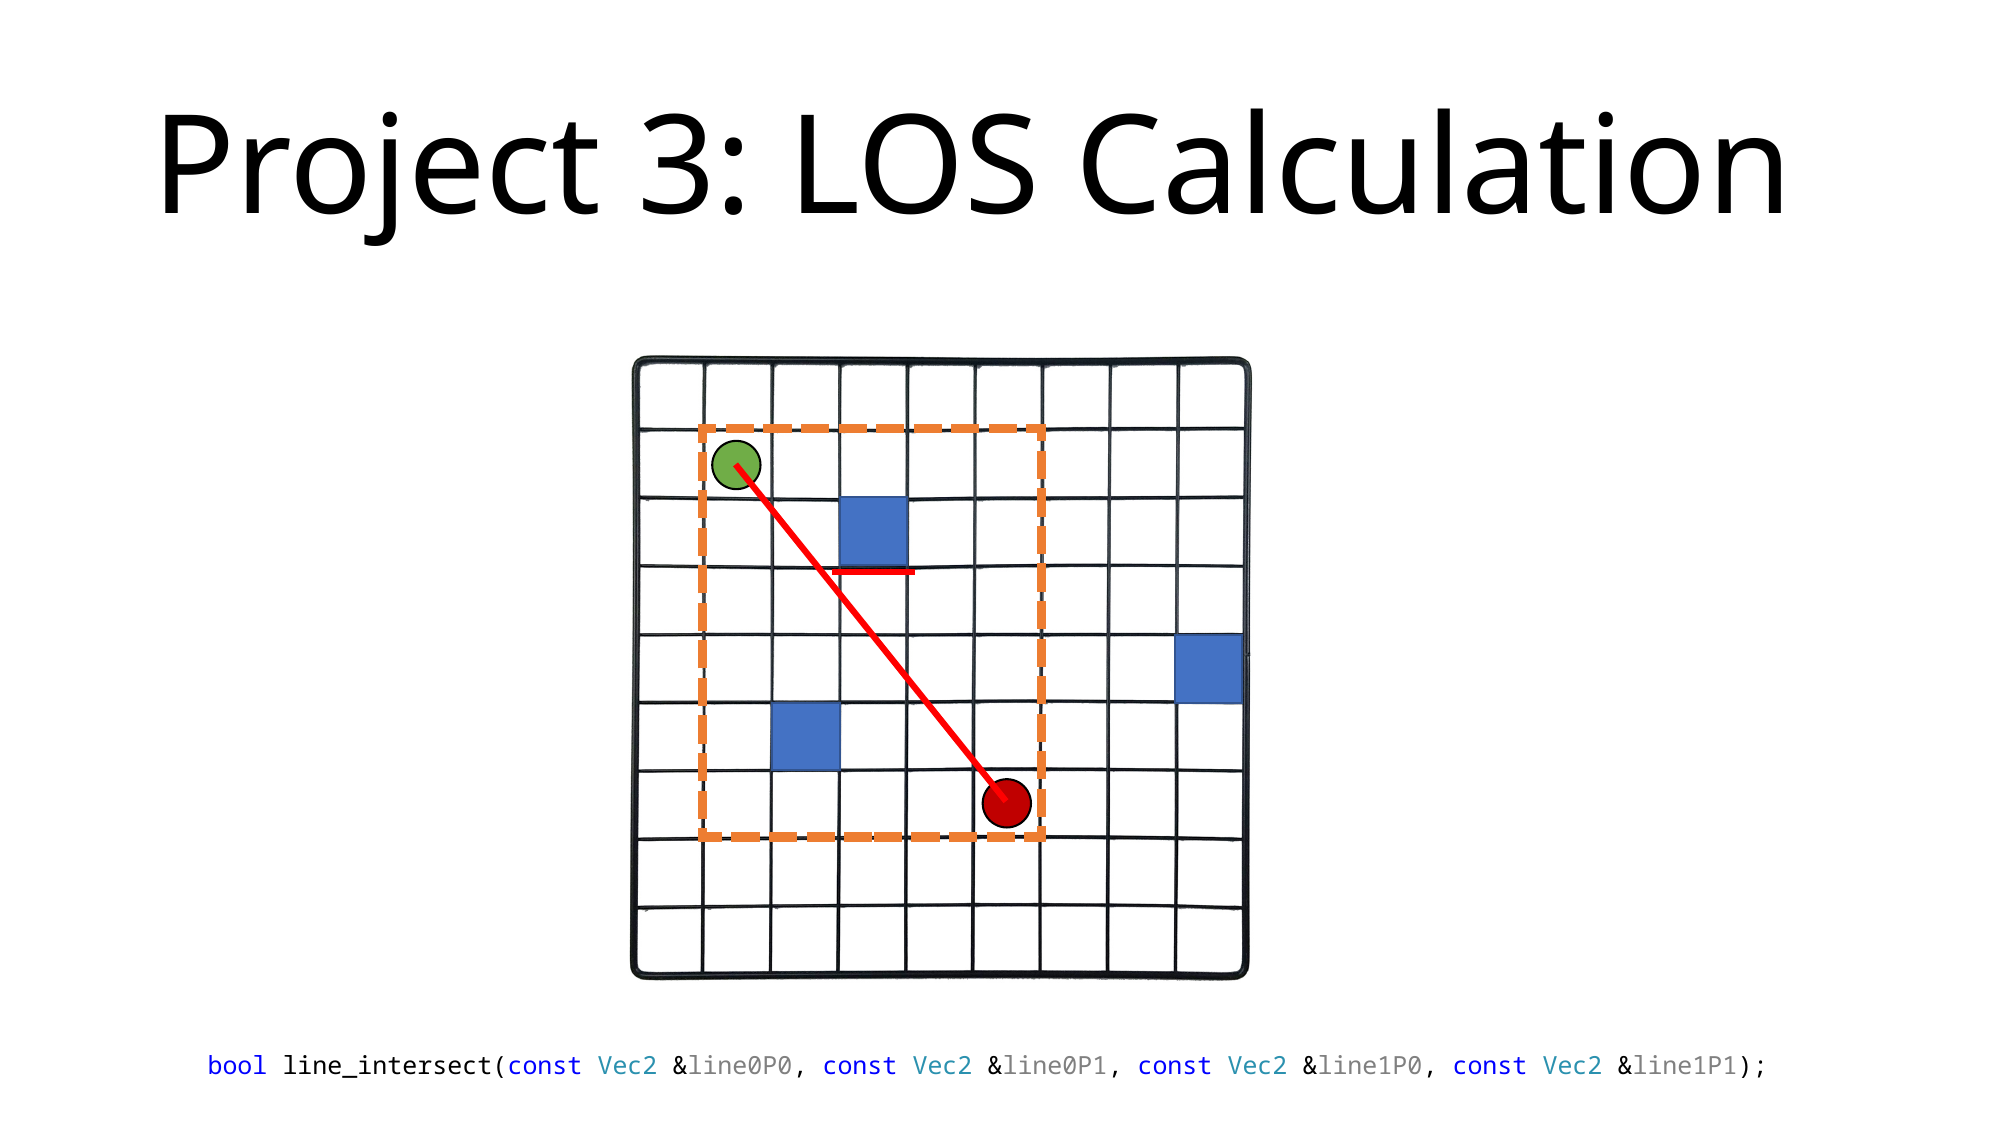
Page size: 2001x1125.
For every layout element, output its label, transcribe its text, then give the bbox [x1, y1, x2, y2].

text_box bool line_intersect(const Vec2 &line0P0, const Vec2 &line0P1, const Vec2 &line1P0, const Vec2 &line1P1); [192, 1042, 1929, 1088]
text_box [735, 464, 1006, 802]
title Project 3: LOS Calculation [137, 59, 1863, 278]
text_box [615, 340, 1271, 996]
